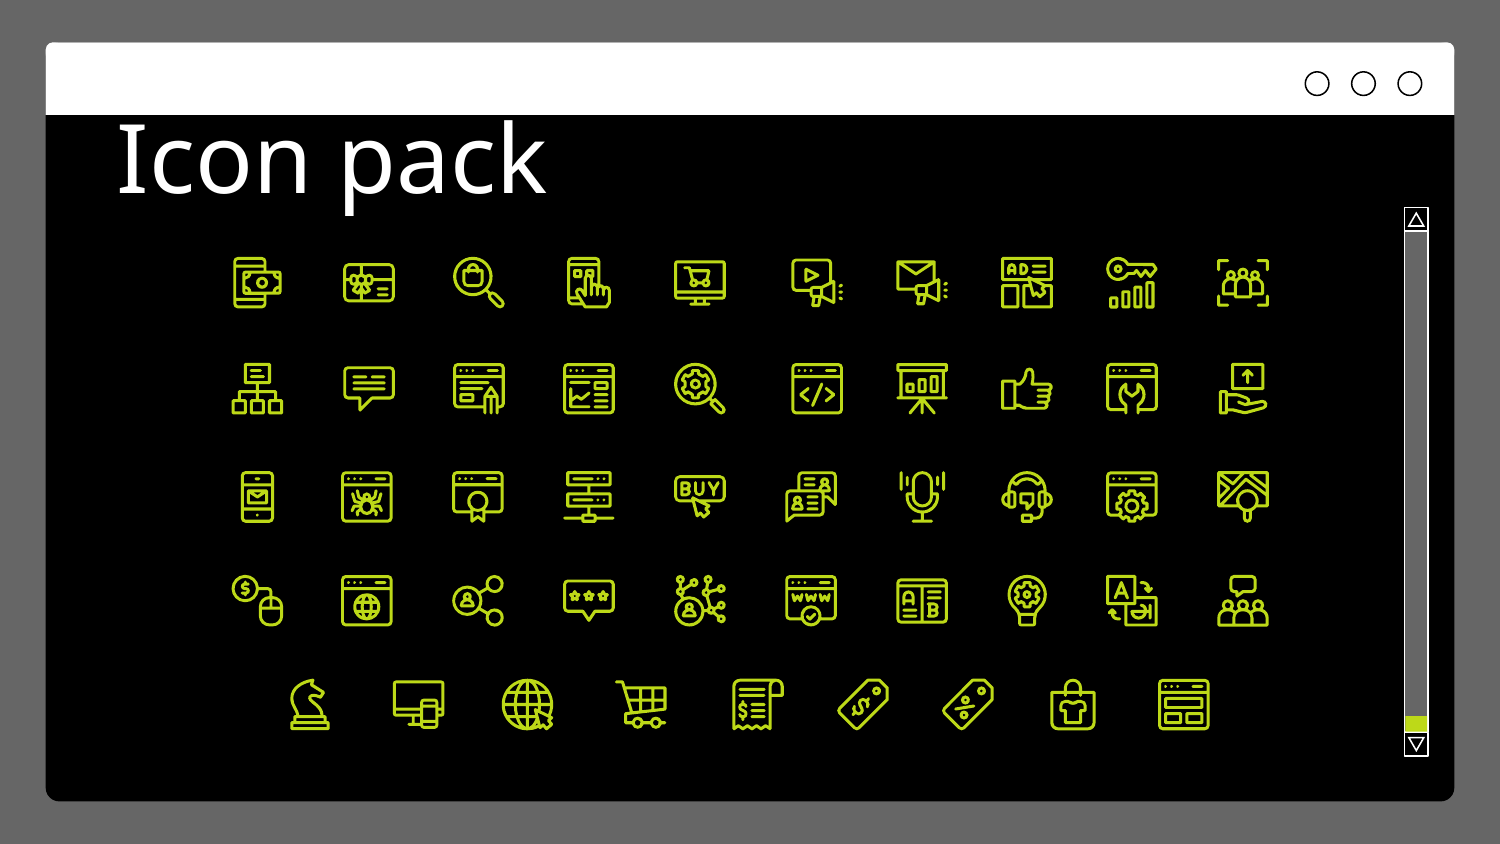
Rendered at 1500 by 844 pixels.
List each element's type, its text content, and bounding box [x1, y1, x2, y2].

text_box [233, 256, 282, 309]
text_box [673, 259, 726, 306]
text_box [1218, 362, 1269, 415]
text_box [1007, 574, 1049, 627]
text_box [1216, 258, 1270, 307]
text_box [1105, 362, 1159, 415]
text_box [1000, 256, 1054, 309]
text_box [896, 578, 949, 624]
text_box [836, 678, 889, 731]
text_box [1105, 471, 1158, 523]
text_box [1001, 367, 1053, 410]
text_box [896, 260, 949, 306]
text_box [392, 680, 445, 729]
title Icon pack [101, 83, 1399, 215]
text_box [1105, 574, 1158, 627]
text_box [562, 579, 615, 623]
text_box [230, 574, 284, 627]
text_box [231, 362, 284, 415]
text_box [784, 574, 838, 627]
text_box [899, 470, 946, 523]
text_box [343, 365, 396, 412]
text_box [1217, 574, 1269, 627]
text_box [732, 678, 784, 731]
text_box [342, 262, 396, 303]
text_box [671, 574, 728, 627]
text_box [340, 574, 393, 627]
text_box [290, 678, 330, 731]
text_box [450, 574, 508, 627]
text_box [562, 470, 616, 523]
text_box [671, 362, 727, 415]
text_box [566, 256, 612, 309]
text_box [614, 680, 667, 729]
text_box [450, 256, 506, 309]
text_box [501, 678, 554, 731]
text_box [784, 470, 838, 523]
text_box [452, 362, 506, 415]
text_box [562, 362, 615, 415]
text_box [1217, 471, 1269, 523]
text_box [1050, 678, 1096, 731]
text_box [240, 470, 275, 523]
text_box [1404, 207, 1429, 757]
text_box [340, 470, 393, 523]
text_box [451, 470, 504, 523]
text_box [941, 678, 994, 731]
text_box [1000, 470, 1054, 523]
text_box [1157, 678, 1210, 731]
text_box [791, 362, 844, 415]
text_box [673, 474, 726, 519]
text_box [791, 258, 844, 308]
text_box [895, 362, 949, 415]
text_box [1105, 256, 1159, 309]
